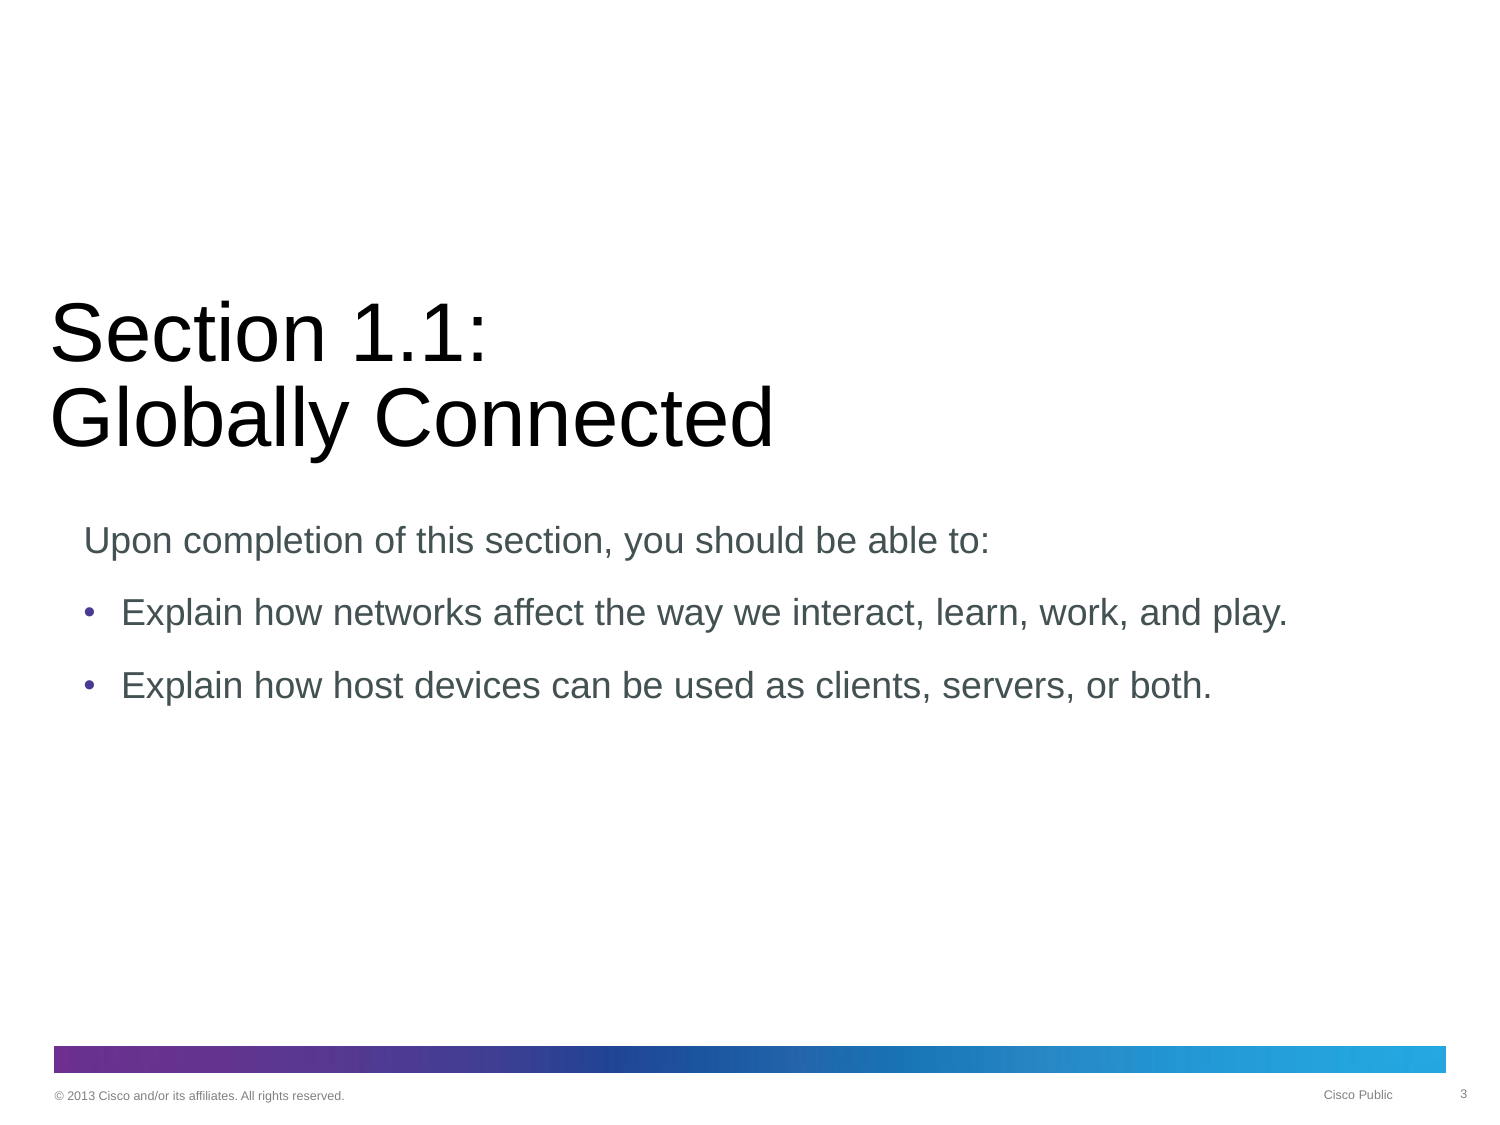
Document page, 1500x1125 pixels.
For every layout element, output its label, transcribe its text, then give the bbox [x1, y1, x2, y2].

text_box Upon completion of this section, you should be able to: Explain how networks affect the way we interact, learn, work, and play. Explain how host devices can be used as clients, servers, or both. [68, 511, 1476, 844]
title Section 1.1: Globally Connected [36, 356, 1368, 471]
picture [54, 1046, 1446, 1073]
